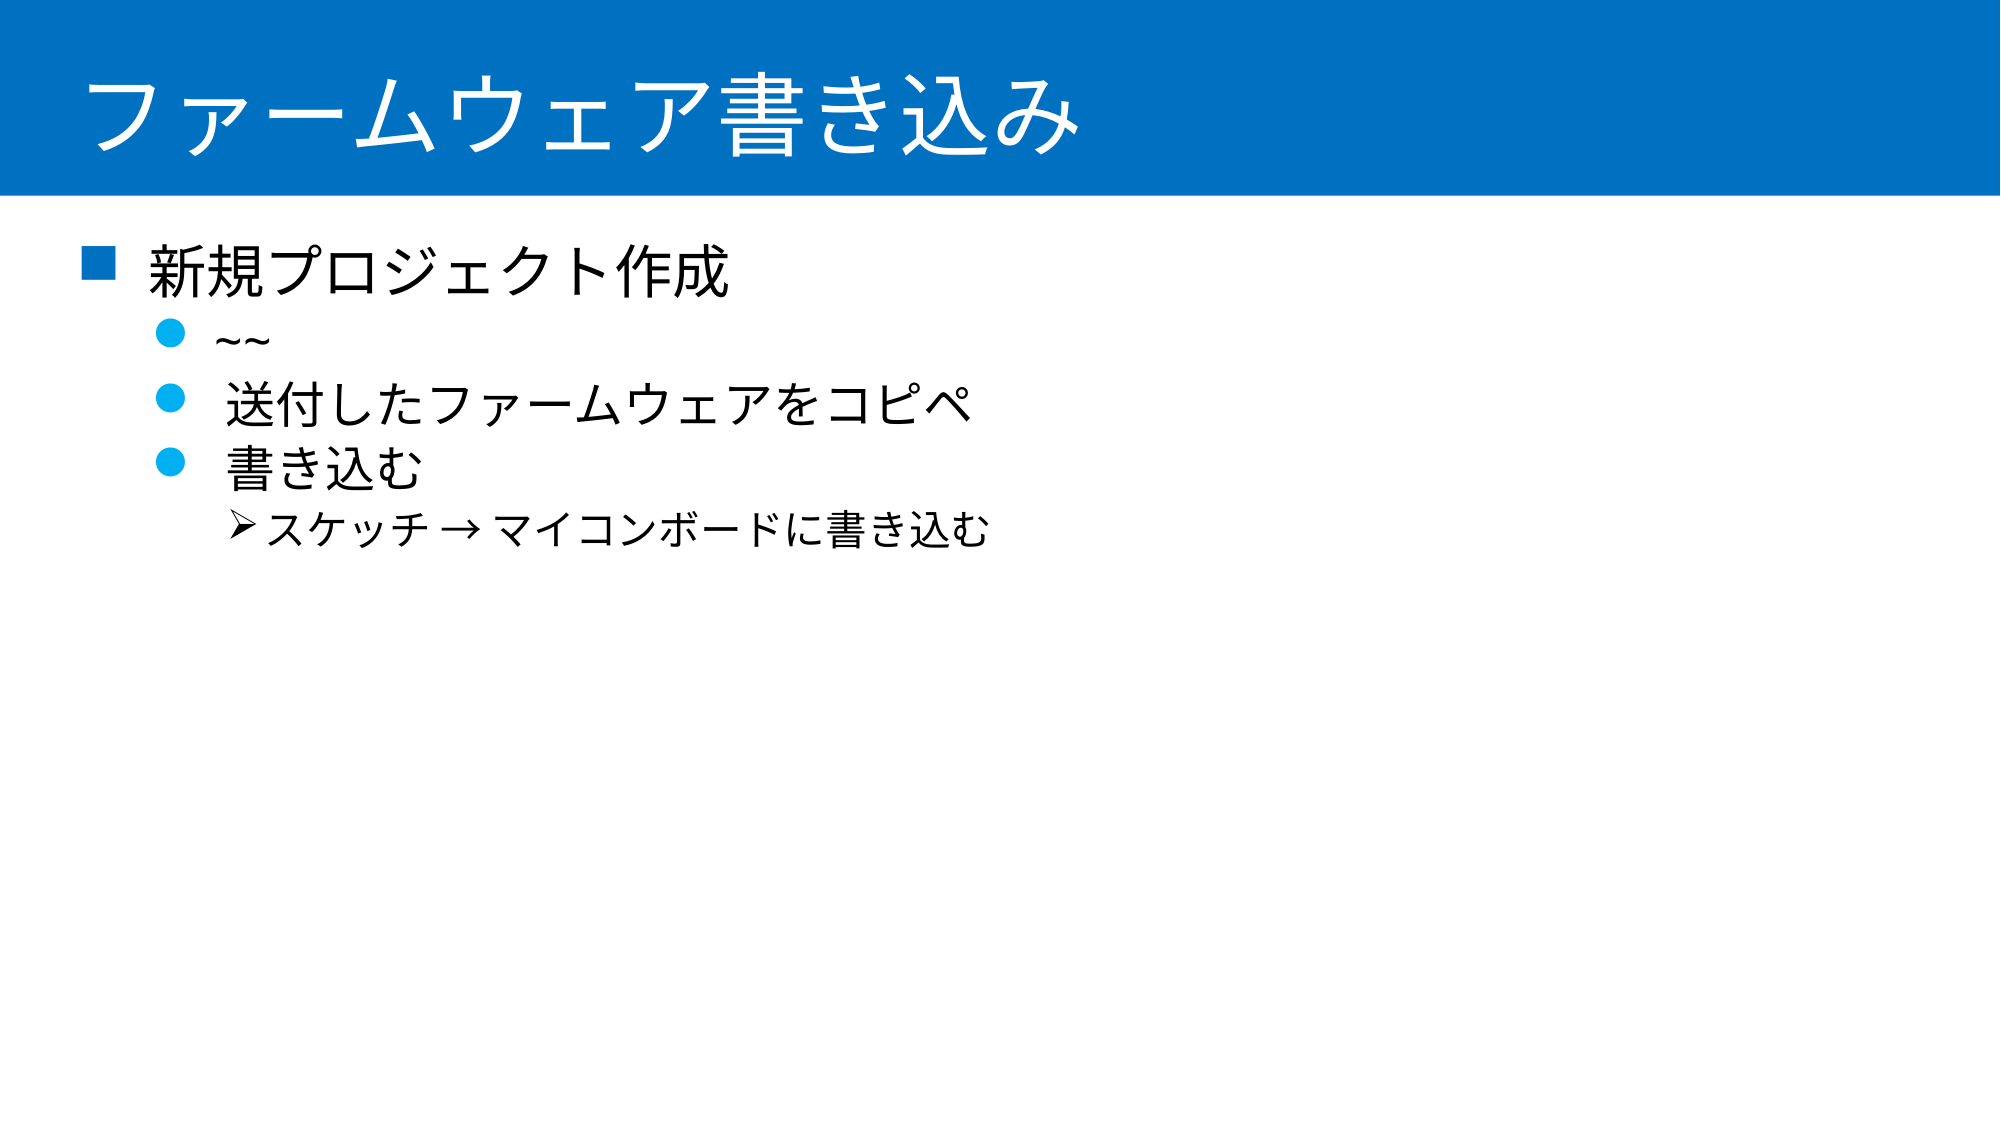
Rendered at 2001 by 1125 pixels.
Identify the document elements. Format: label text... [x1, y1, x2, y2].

list 新規プロジェクト作成 ~~ 送付したファームウェアをコピペ 書き込む スケッチ → マイコンボードに書き込む [61, 235, 1787, 949]
title ファームウェア書き込み [61, 49, 1787, 190]
